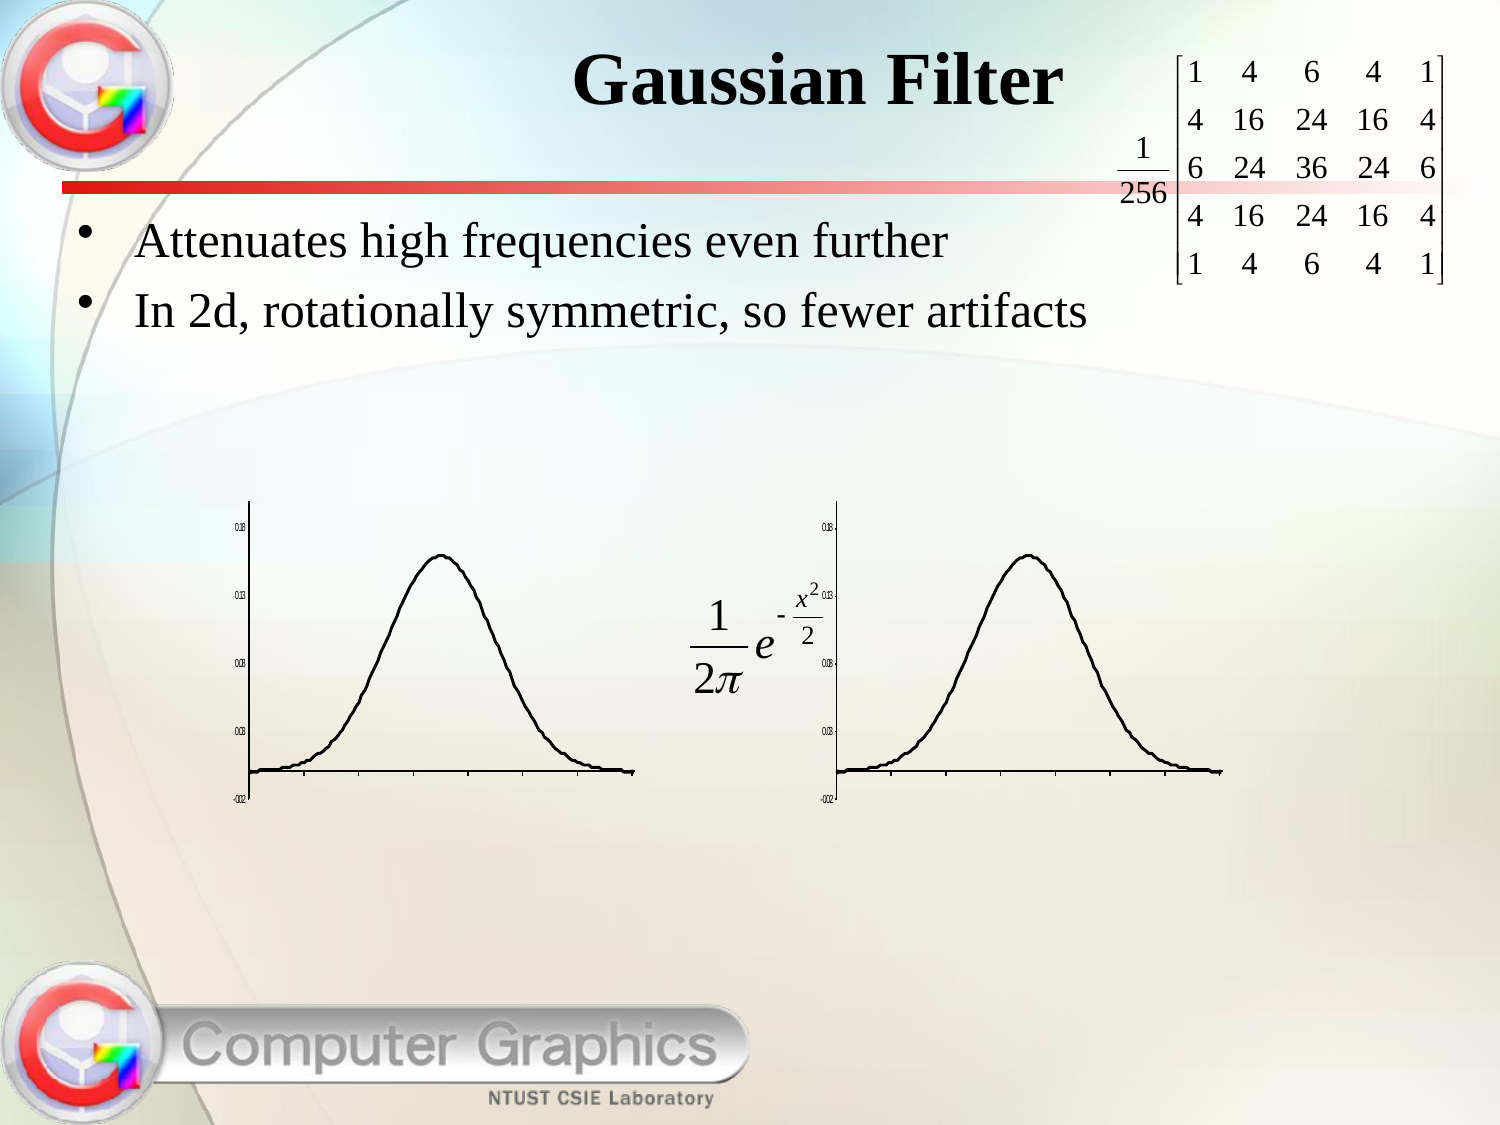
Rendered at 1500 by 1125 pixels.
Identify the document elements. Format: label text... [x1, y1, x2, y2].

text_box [682, 571, 831, 705]
picture [0, 0, 1500, 1125]
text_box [224, 462, 663, 829]
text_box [1112, 49, 1455, 291]
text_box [812, 462, 1251, 829]
title Gaussian Filter [174, 12, 1463, 138]
list Attenuates high frequencies even further In 2d, rotationally symmetric, so fewer artifacts [62, 200, 1463, 1000]
